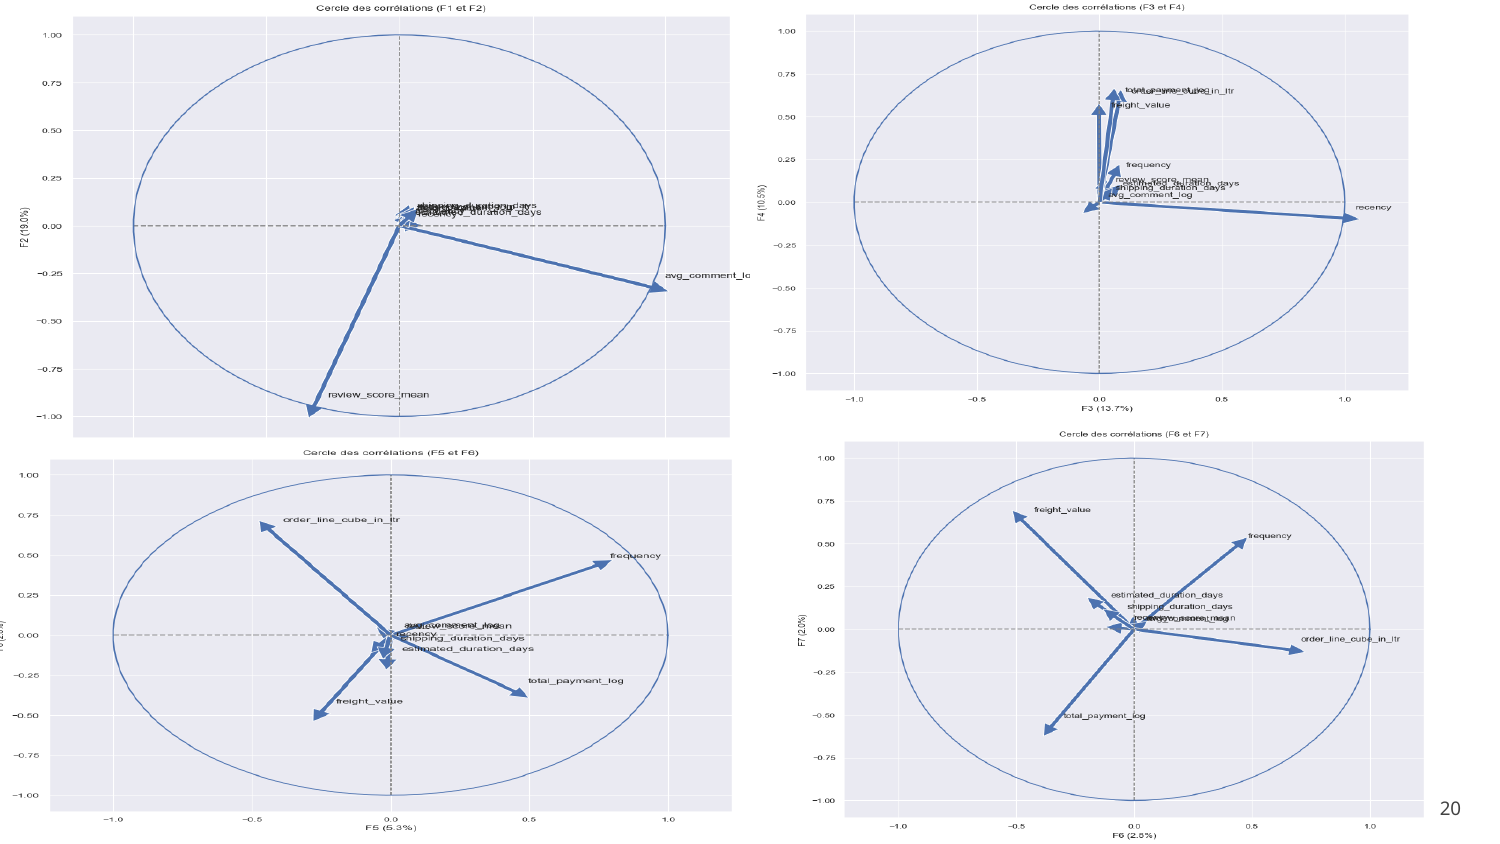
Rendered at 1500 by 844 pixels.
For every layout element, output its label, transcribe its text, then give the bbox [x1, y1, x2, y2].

slide_number ‹#› [1437, 777, 1477, 842]
picture [0, 0, 1416, 836]
picture [791, 426, 1432, 844]
